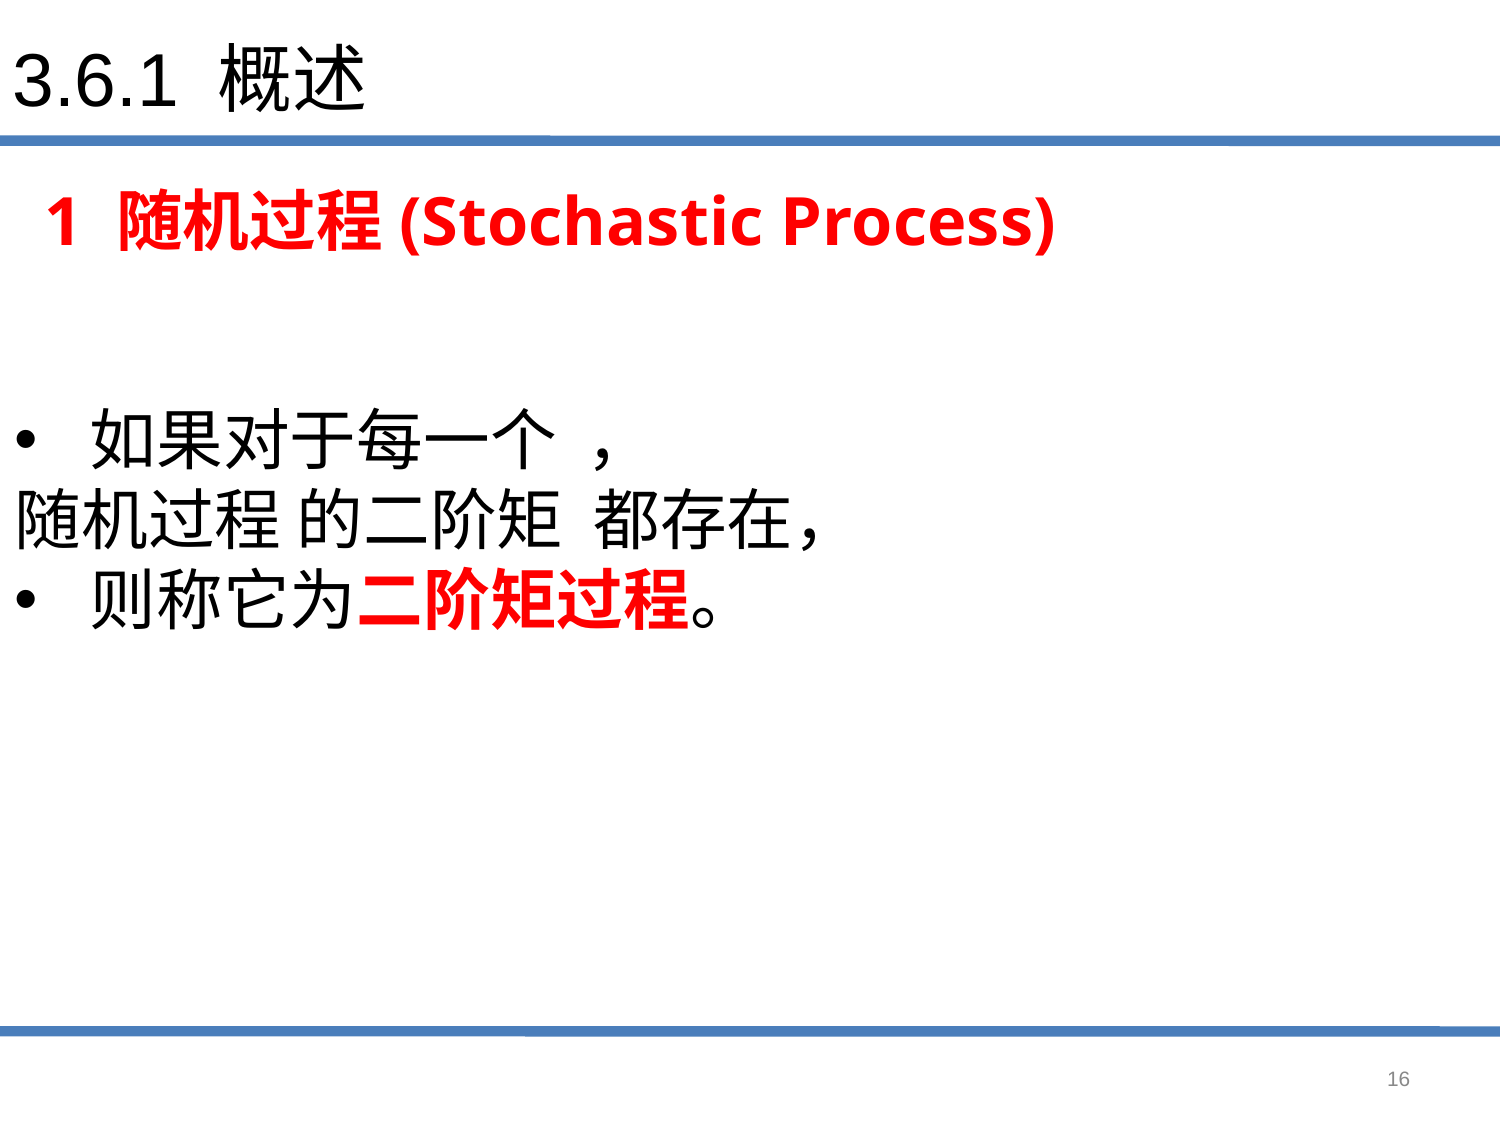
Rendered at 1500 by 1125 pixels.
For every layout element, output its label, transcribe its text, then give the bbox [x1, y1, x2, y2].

title 3.6.1 概述 [0, 23, 1348, 129]
text_box 1 随机过程(Stochastic Process) [30, 171, 1381, 266]
slide_number 16 [1074, 1048, 1425, 1109]
